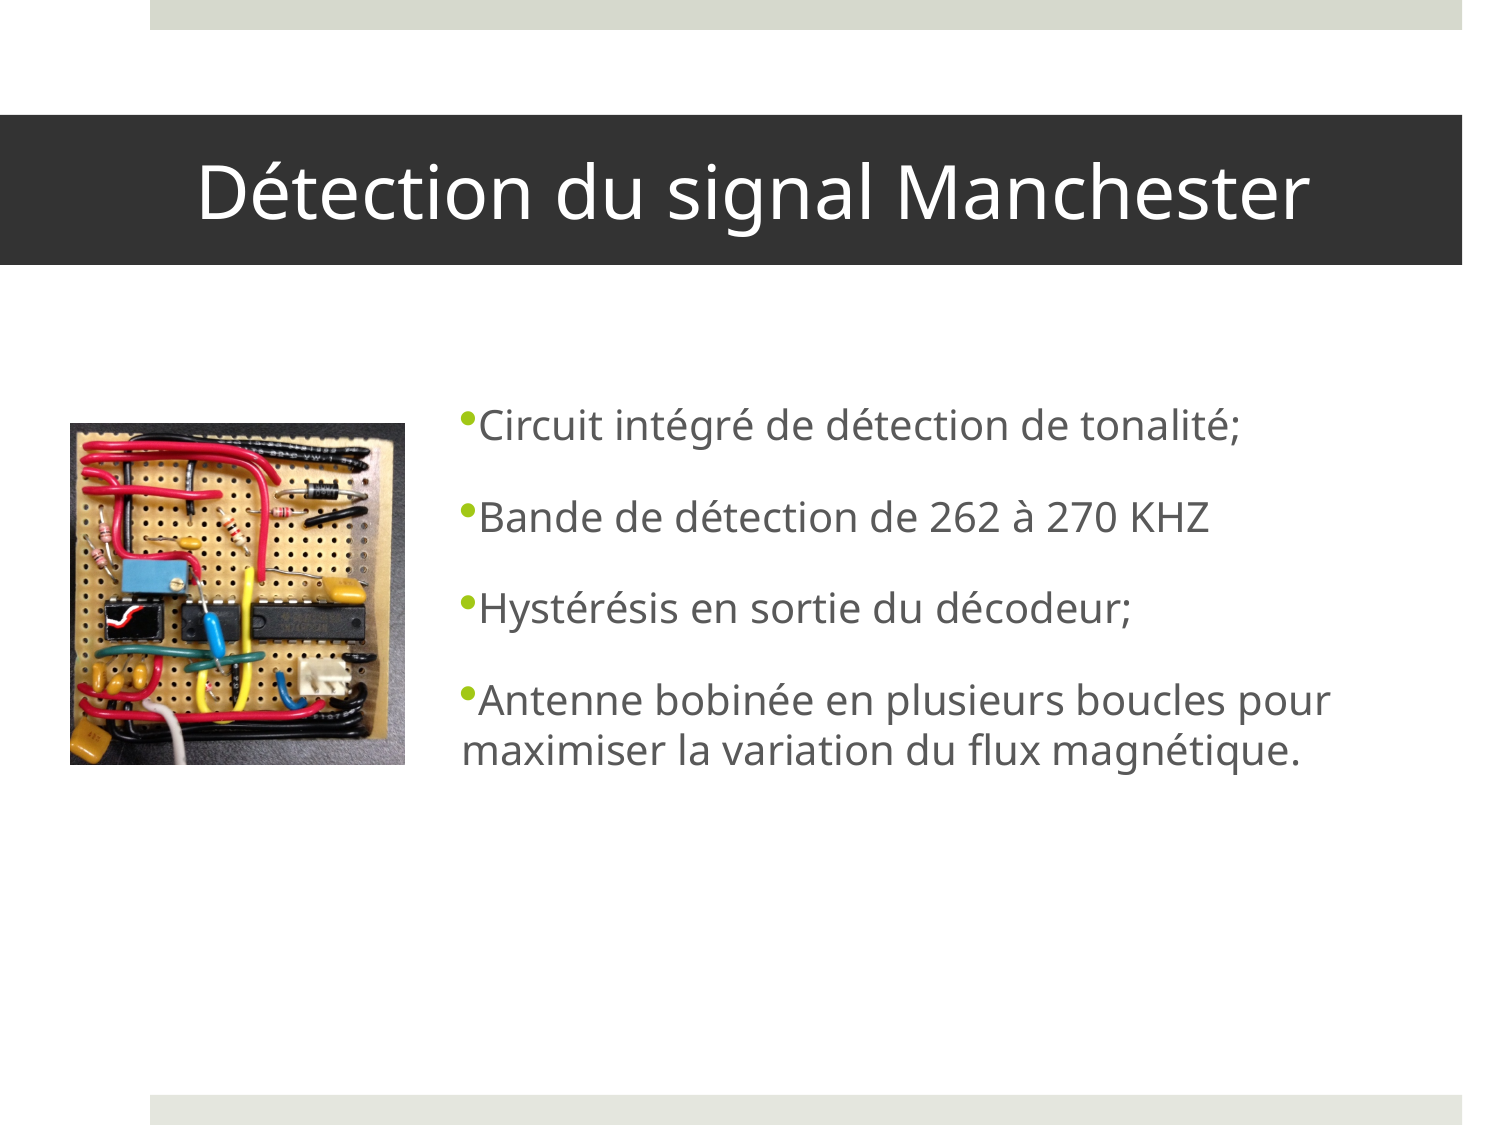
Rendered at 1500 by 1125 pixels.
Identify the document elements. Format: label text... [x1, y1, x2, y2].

title Détection du signal Manchester [0, 114, 1463, 265]
list Circuit intégré de détection de tonalité; Bande de détection de 262 à 270 KHZ Hystérésis en sortie du décodeur; Antenne bobinée en plusieurs boucles pour maximiser la variation du flux magnétique. [445, 391, 1432, 894]
picture [69, 423, 406, 766]
